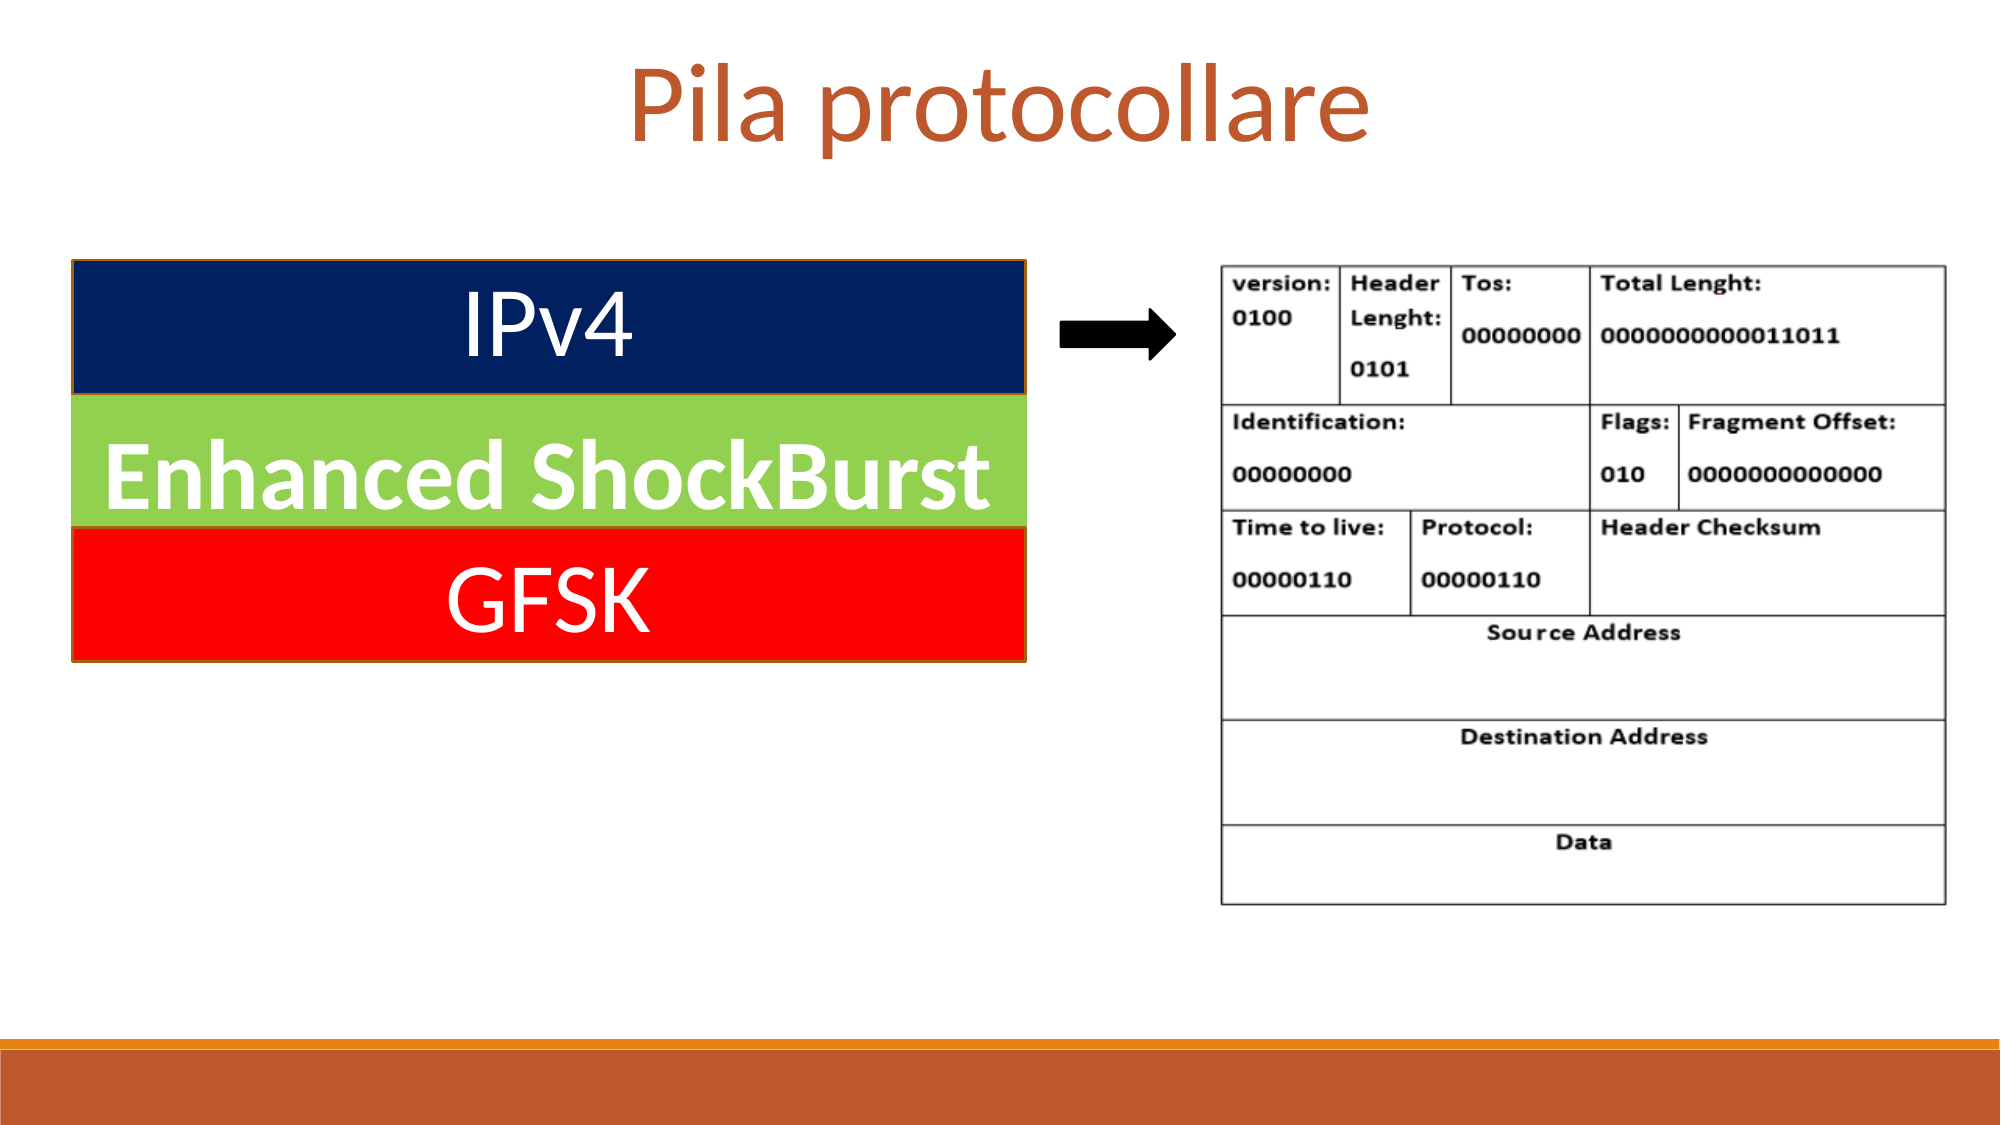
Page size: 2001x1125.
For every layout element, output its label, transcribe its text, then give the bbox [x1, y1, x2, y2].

text_box [71, 395, 1027, 401]
text_box Enhanced ShockBurst [24, 401, 1073, 537]
picture [1209, 259, 1961, 916]
text_box GFSK [258, 537, 839, 661]
text_box [71, 537, 1027, 663]
text_box Pila protocollare [611, 21, 1388, 172]
text_box [71, 259, 1027, 395]
text_box [1059, 308, 1176, 361]
text_box IPv4 [258, 249, 839, 384]
